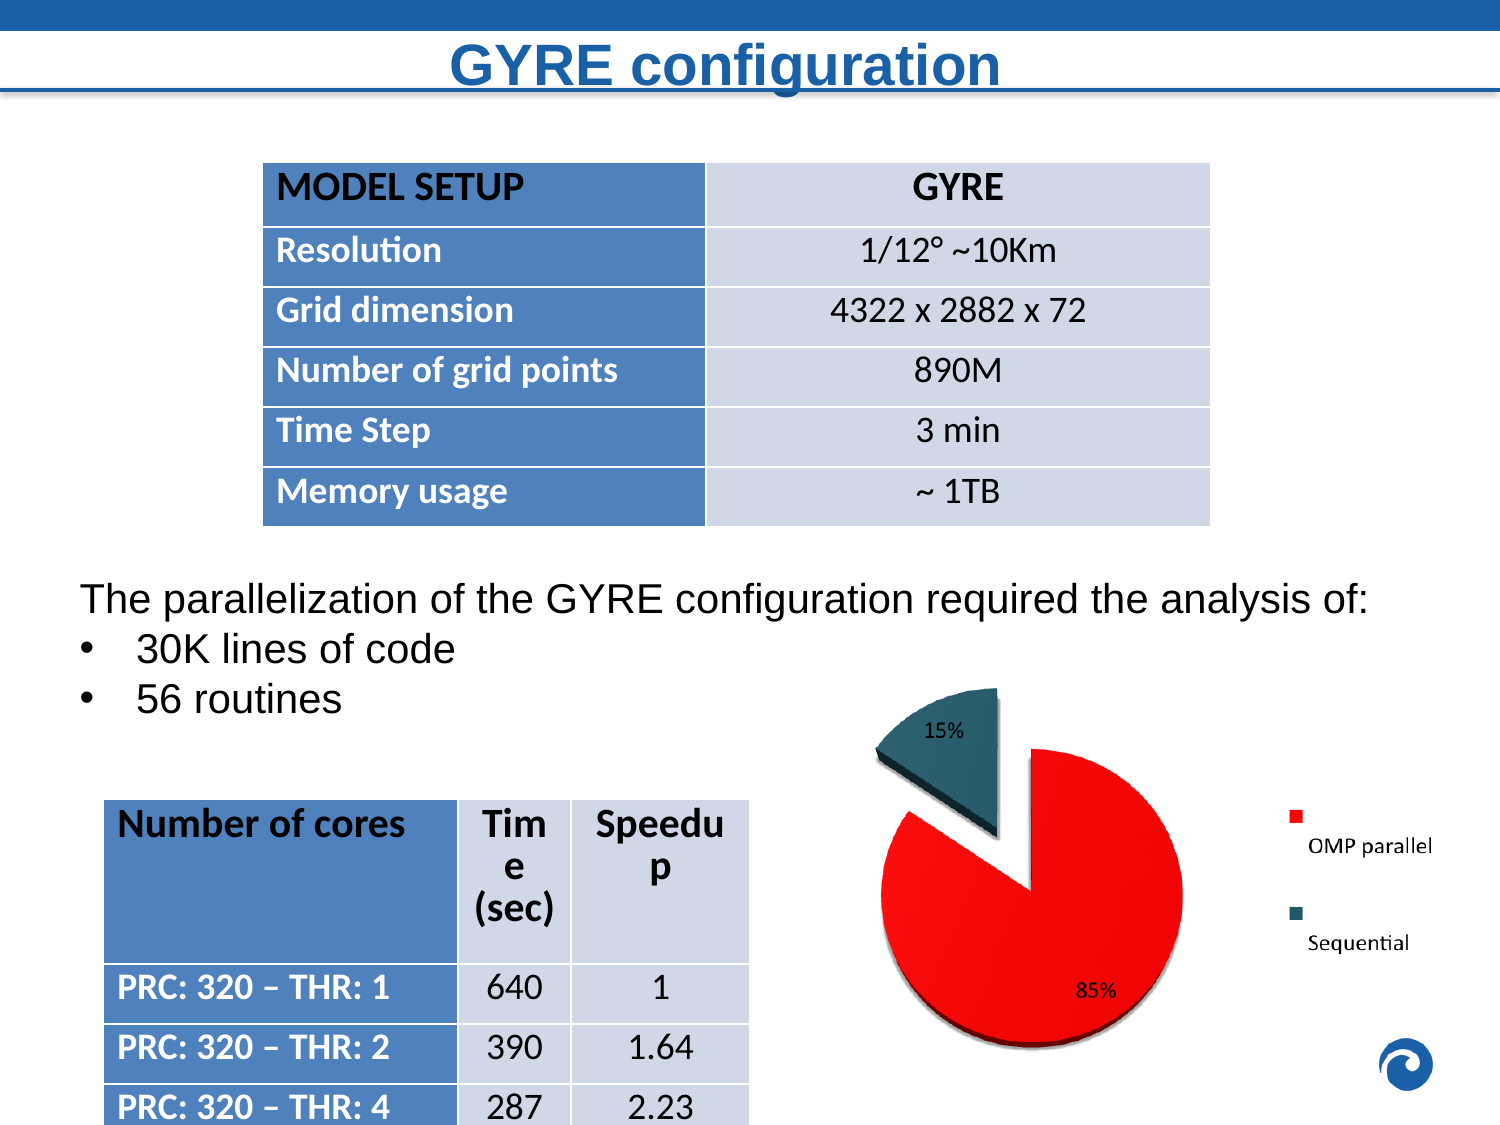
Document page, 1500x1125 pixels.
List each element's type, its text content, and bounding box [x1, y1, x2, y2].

text_box GYRE configuration [434, 33, 1018, 86]
table_cell Number of grid points [263, 348, 705, 406]
table_cell 1 [572, 965, 749, 1023]
table_header GYRE [707, 163, 1210, 226]
table_cell Memory usage [263, 468, 705, 526]
table_header Number of cores [104, 800, 457, 963]
table_header Speedup [572, 800, 749, 963]
table_cell 4322 x 2882 x 72 [707, 288, 1210, 346]
table_cell PRC: 320 – THR: 2 [104, 1025, 457, 1083]
table_header Time (sec) [459, 800, 570, 963]
table_cell Time Step [263, 408, 705, 466]
table_cell 1/12° ~10Km [707, 228, 1210, 286]
table_cell 3 min [707, 408, 1210, 466]
table_cell PRC: 320 – THR: 4 [104, 1085, 457, 1125]
picture [773, 663, 1483, 1095]
table_cell Grid dimension [263, 288, 705, 346]
text_box GYRE configuration [434, 100, 1018, 105]
table_cell 2.23 [572, 1085, 749, 1125]
table_cell 640 [459, 965, 570, 1023]
text_box The parallelization of the GYRE configuration required the analysis of: 30K lines of code 56 routines [64, 564, 1412, 776]
table_header MODEL SETUP [263, 163, 705, 226]
table_cell 390 [459, 1025, 570, 1083]
table_cell 1.64 [572, 1025, 749, 1083]
text_box [0, 0, 1500, 33]
table_cell 287 [459, 1085, 570, 1125]
table_cell Resolution [263, 228, 705, 286]
table_cell PRC: 320 – THR: 1 [104, 965, 457, 1023]
table_cell 890M [707, 348, 1210, 406]
table_cell ~ 1TB [707, 468, 1210, 526]
